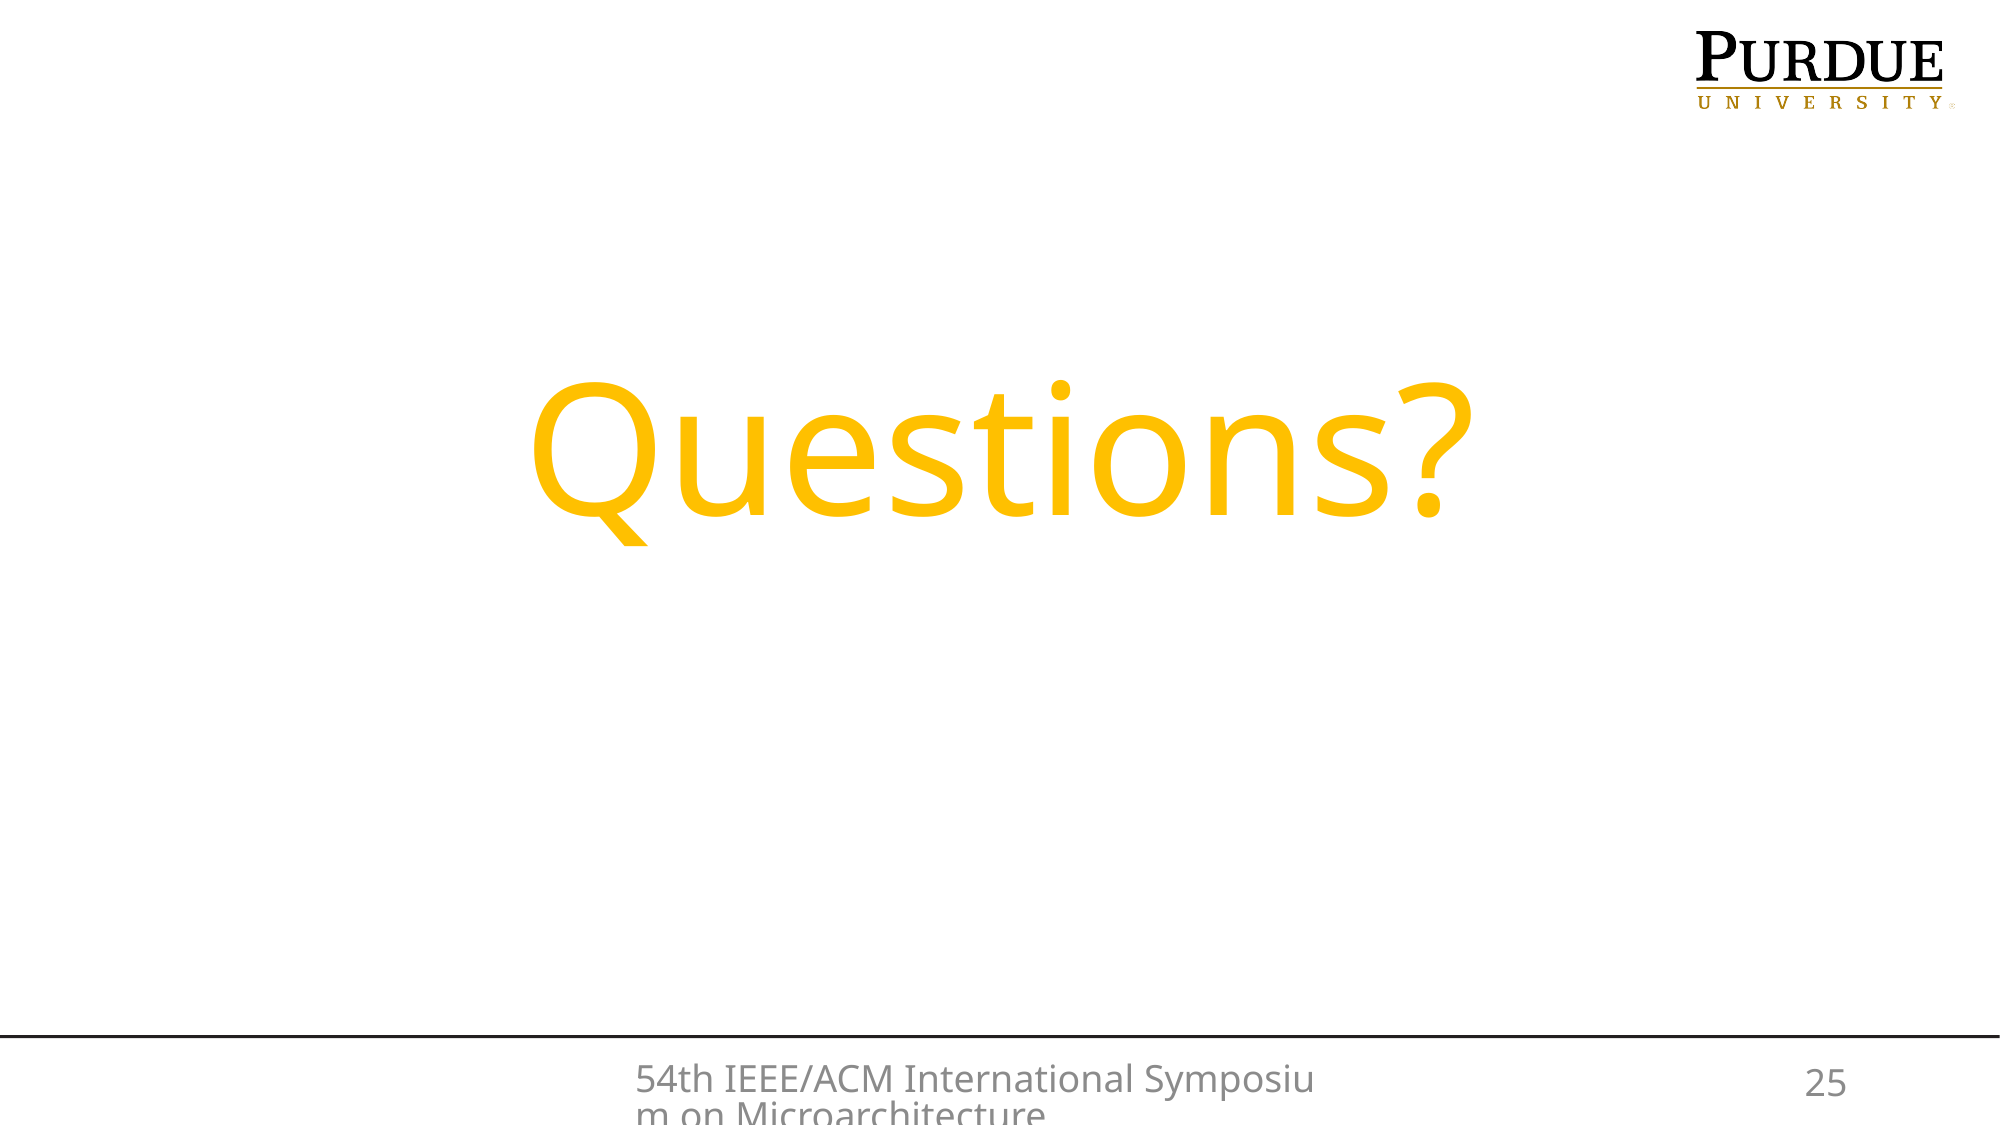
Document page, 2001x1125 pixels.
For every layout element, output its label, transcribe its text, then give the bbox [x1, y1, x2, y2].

picture [1696, 31, 1955, 109]
slide_number 25 [1412, 1054, 1863, 1115]
text_box Questions? [509, 325, 1491, 560]
footer 54th IEEE/ACM International Symposium on Microarchitecture [620, 1045, 1338, 1115]
